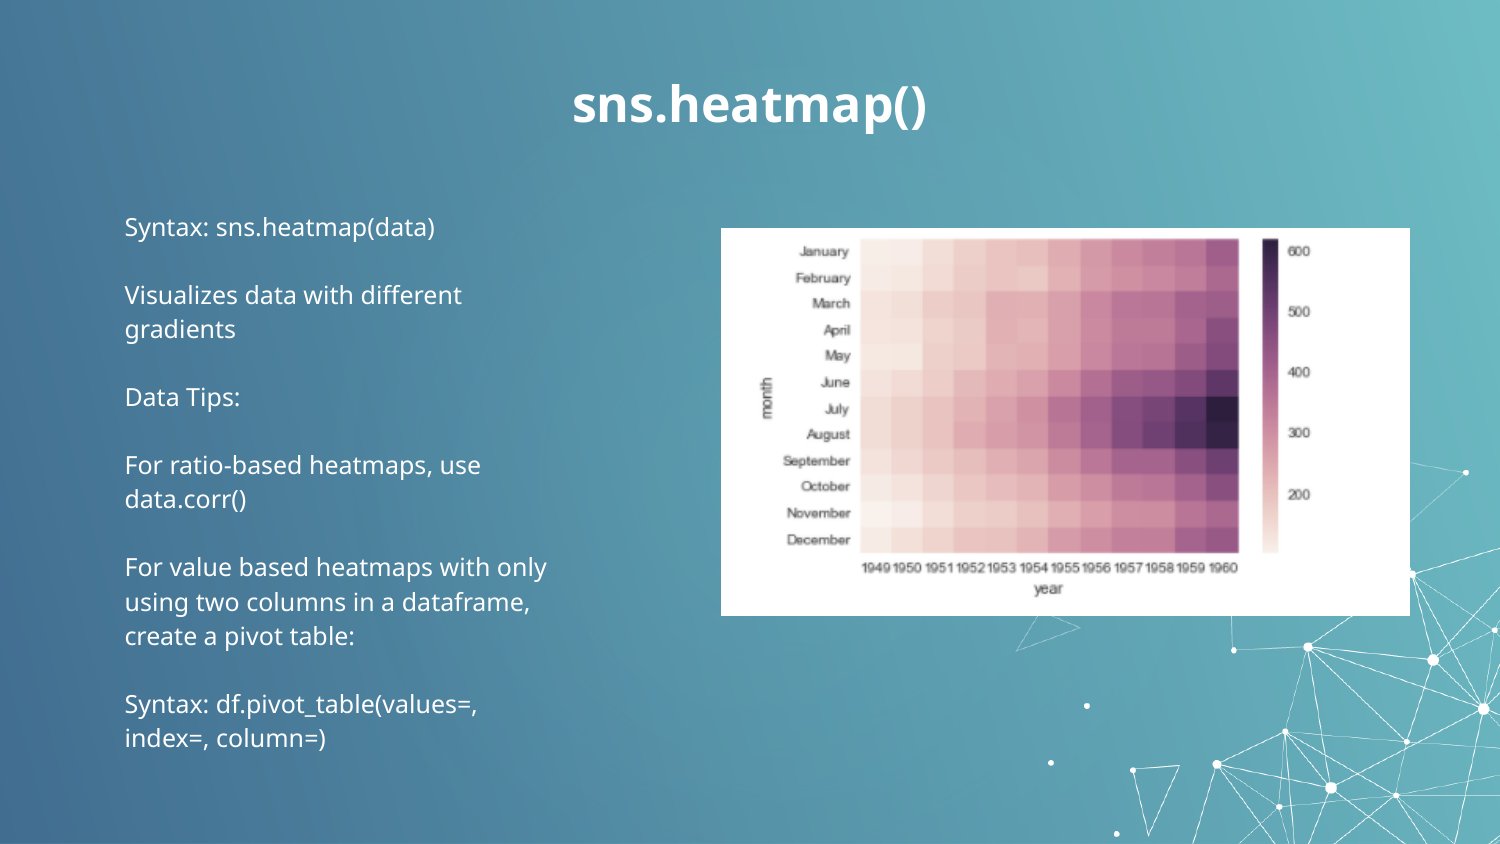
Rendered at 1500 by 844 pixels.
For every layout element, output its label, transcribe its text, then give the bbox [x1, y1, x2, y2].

title sns.heatmap() [322, 57, 1178, 214]
list Syntax: sns.heatmap(data) Visualizes data with different gradients Data Tips: For ratio-based heatmaps, use data.corr() For value based heatmaps with only using two columns in a dataframe, create a pivot table: Syntax: df.pivot_table(values=, index=, column=) [109, 192, 571, 435]
picture [0, 0, 1500, 844]
